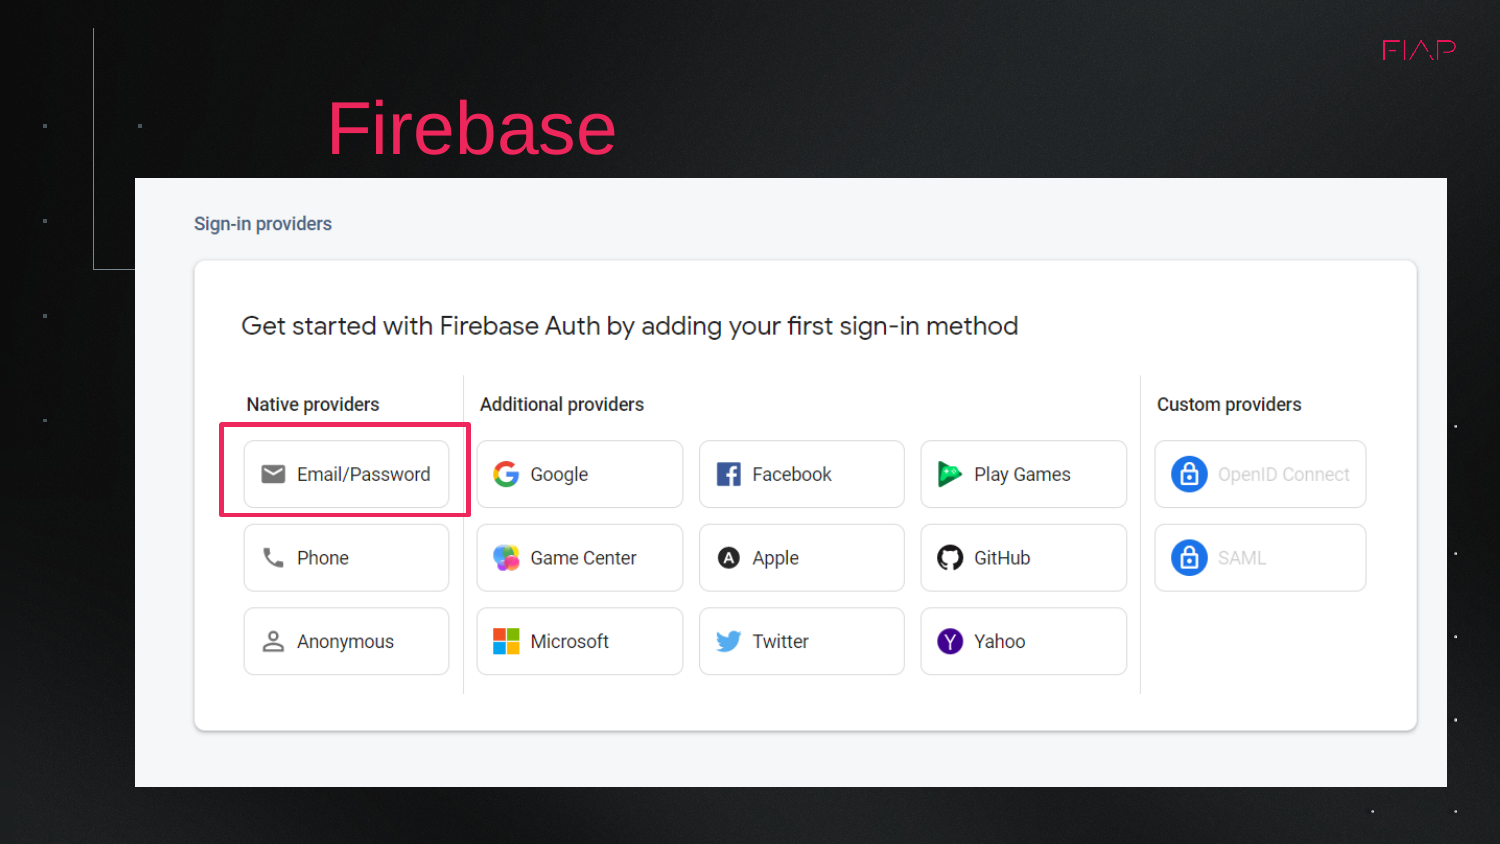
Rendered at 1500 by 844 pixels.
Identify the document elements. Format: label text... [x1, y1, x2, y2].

picture [0, 0, 1500, 844]
text_box Firebase [383, 72, 1126, 176]
